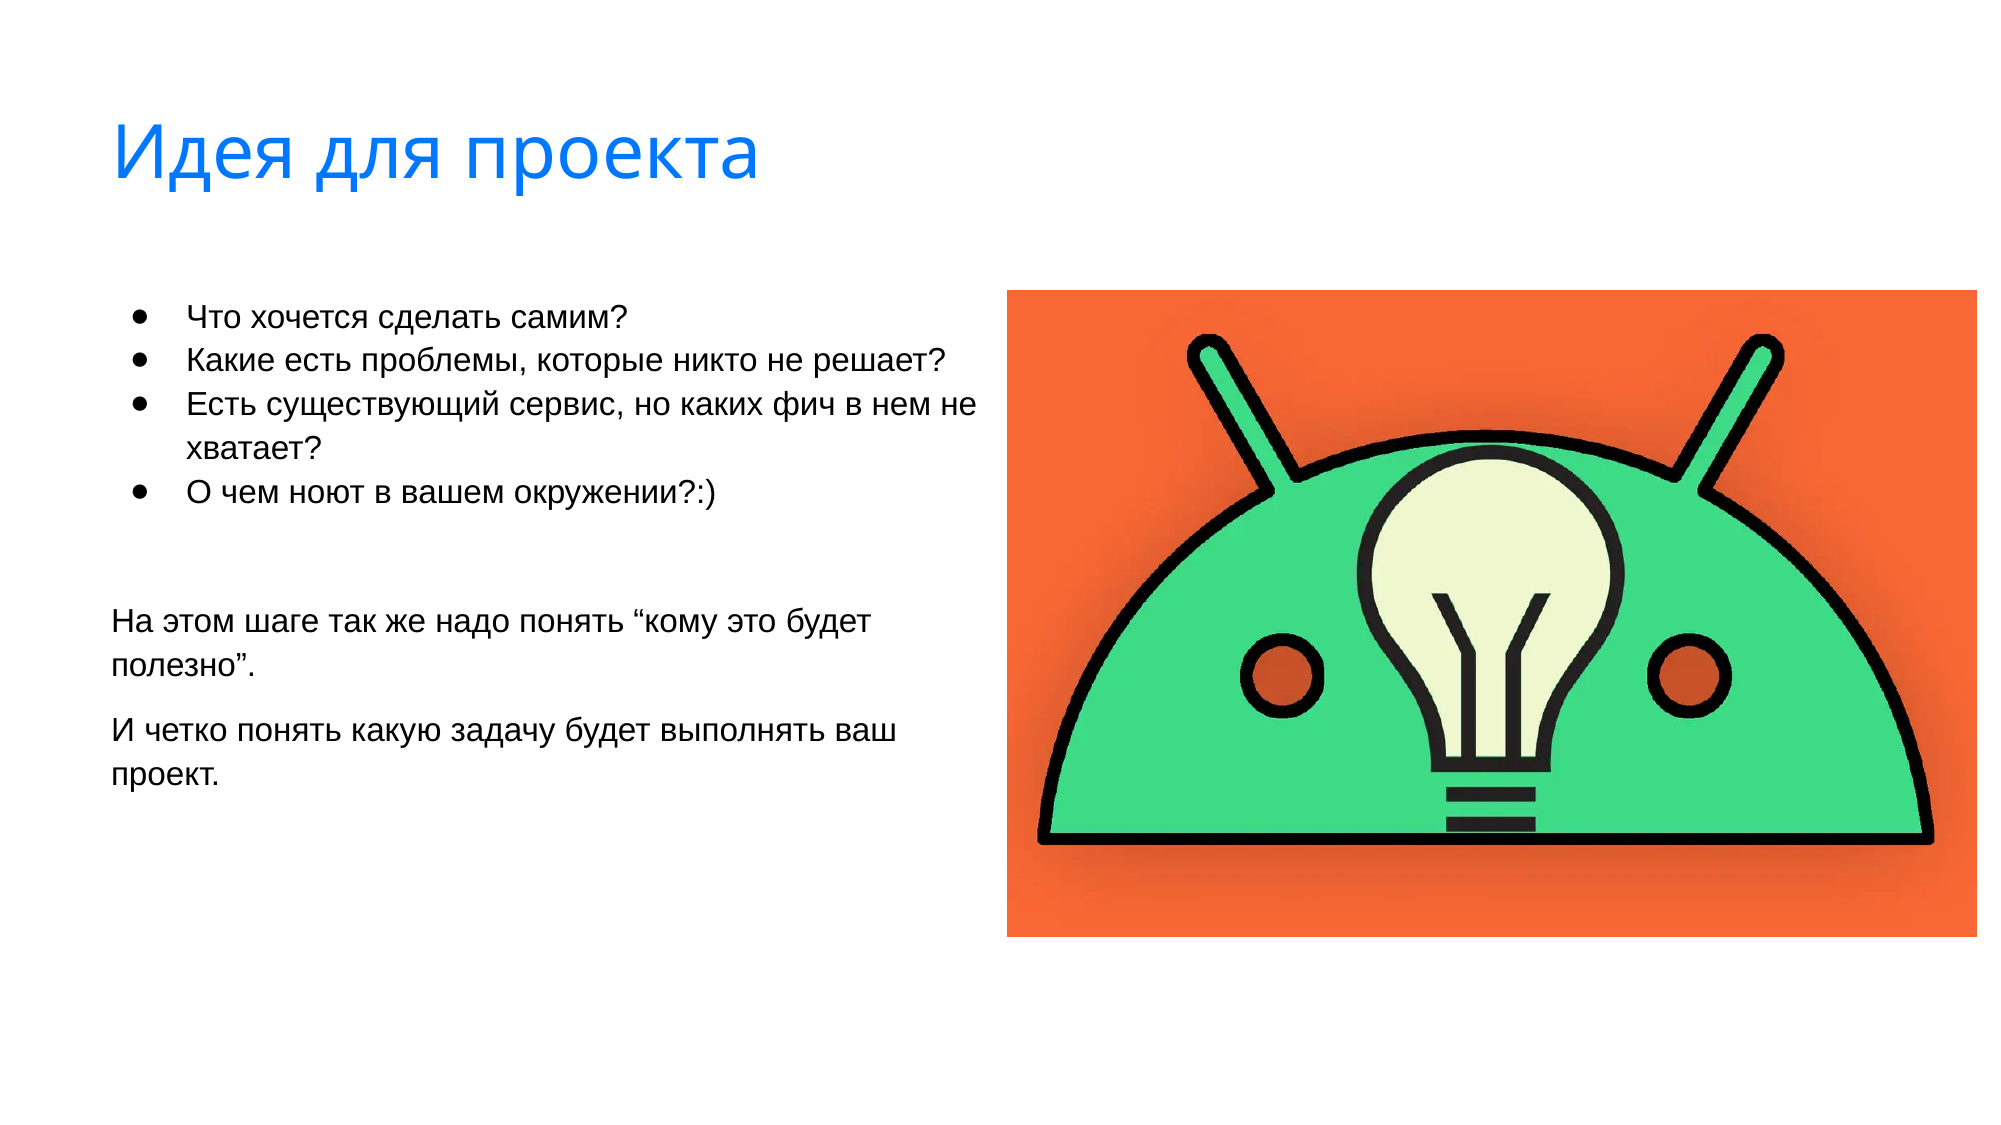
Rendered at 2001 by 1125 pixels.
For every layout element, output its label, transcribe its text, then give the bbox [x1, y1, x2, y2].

picture [1007, 290, 1977, 937]
title Идея для проекта [111, 113, 1892, 220]
list Что хочется сделать самим? Какие есть проблемы, которые никто не решает? Есть существующий сервис, но каких фич в нем не хватает? О чем ноют в вашем окружении?:) На этом шаге так же надо понять “кому это будет полезно”. И четко понять какую задачу будет выполнять ваш проект. [111, 290, 982, 1018]
